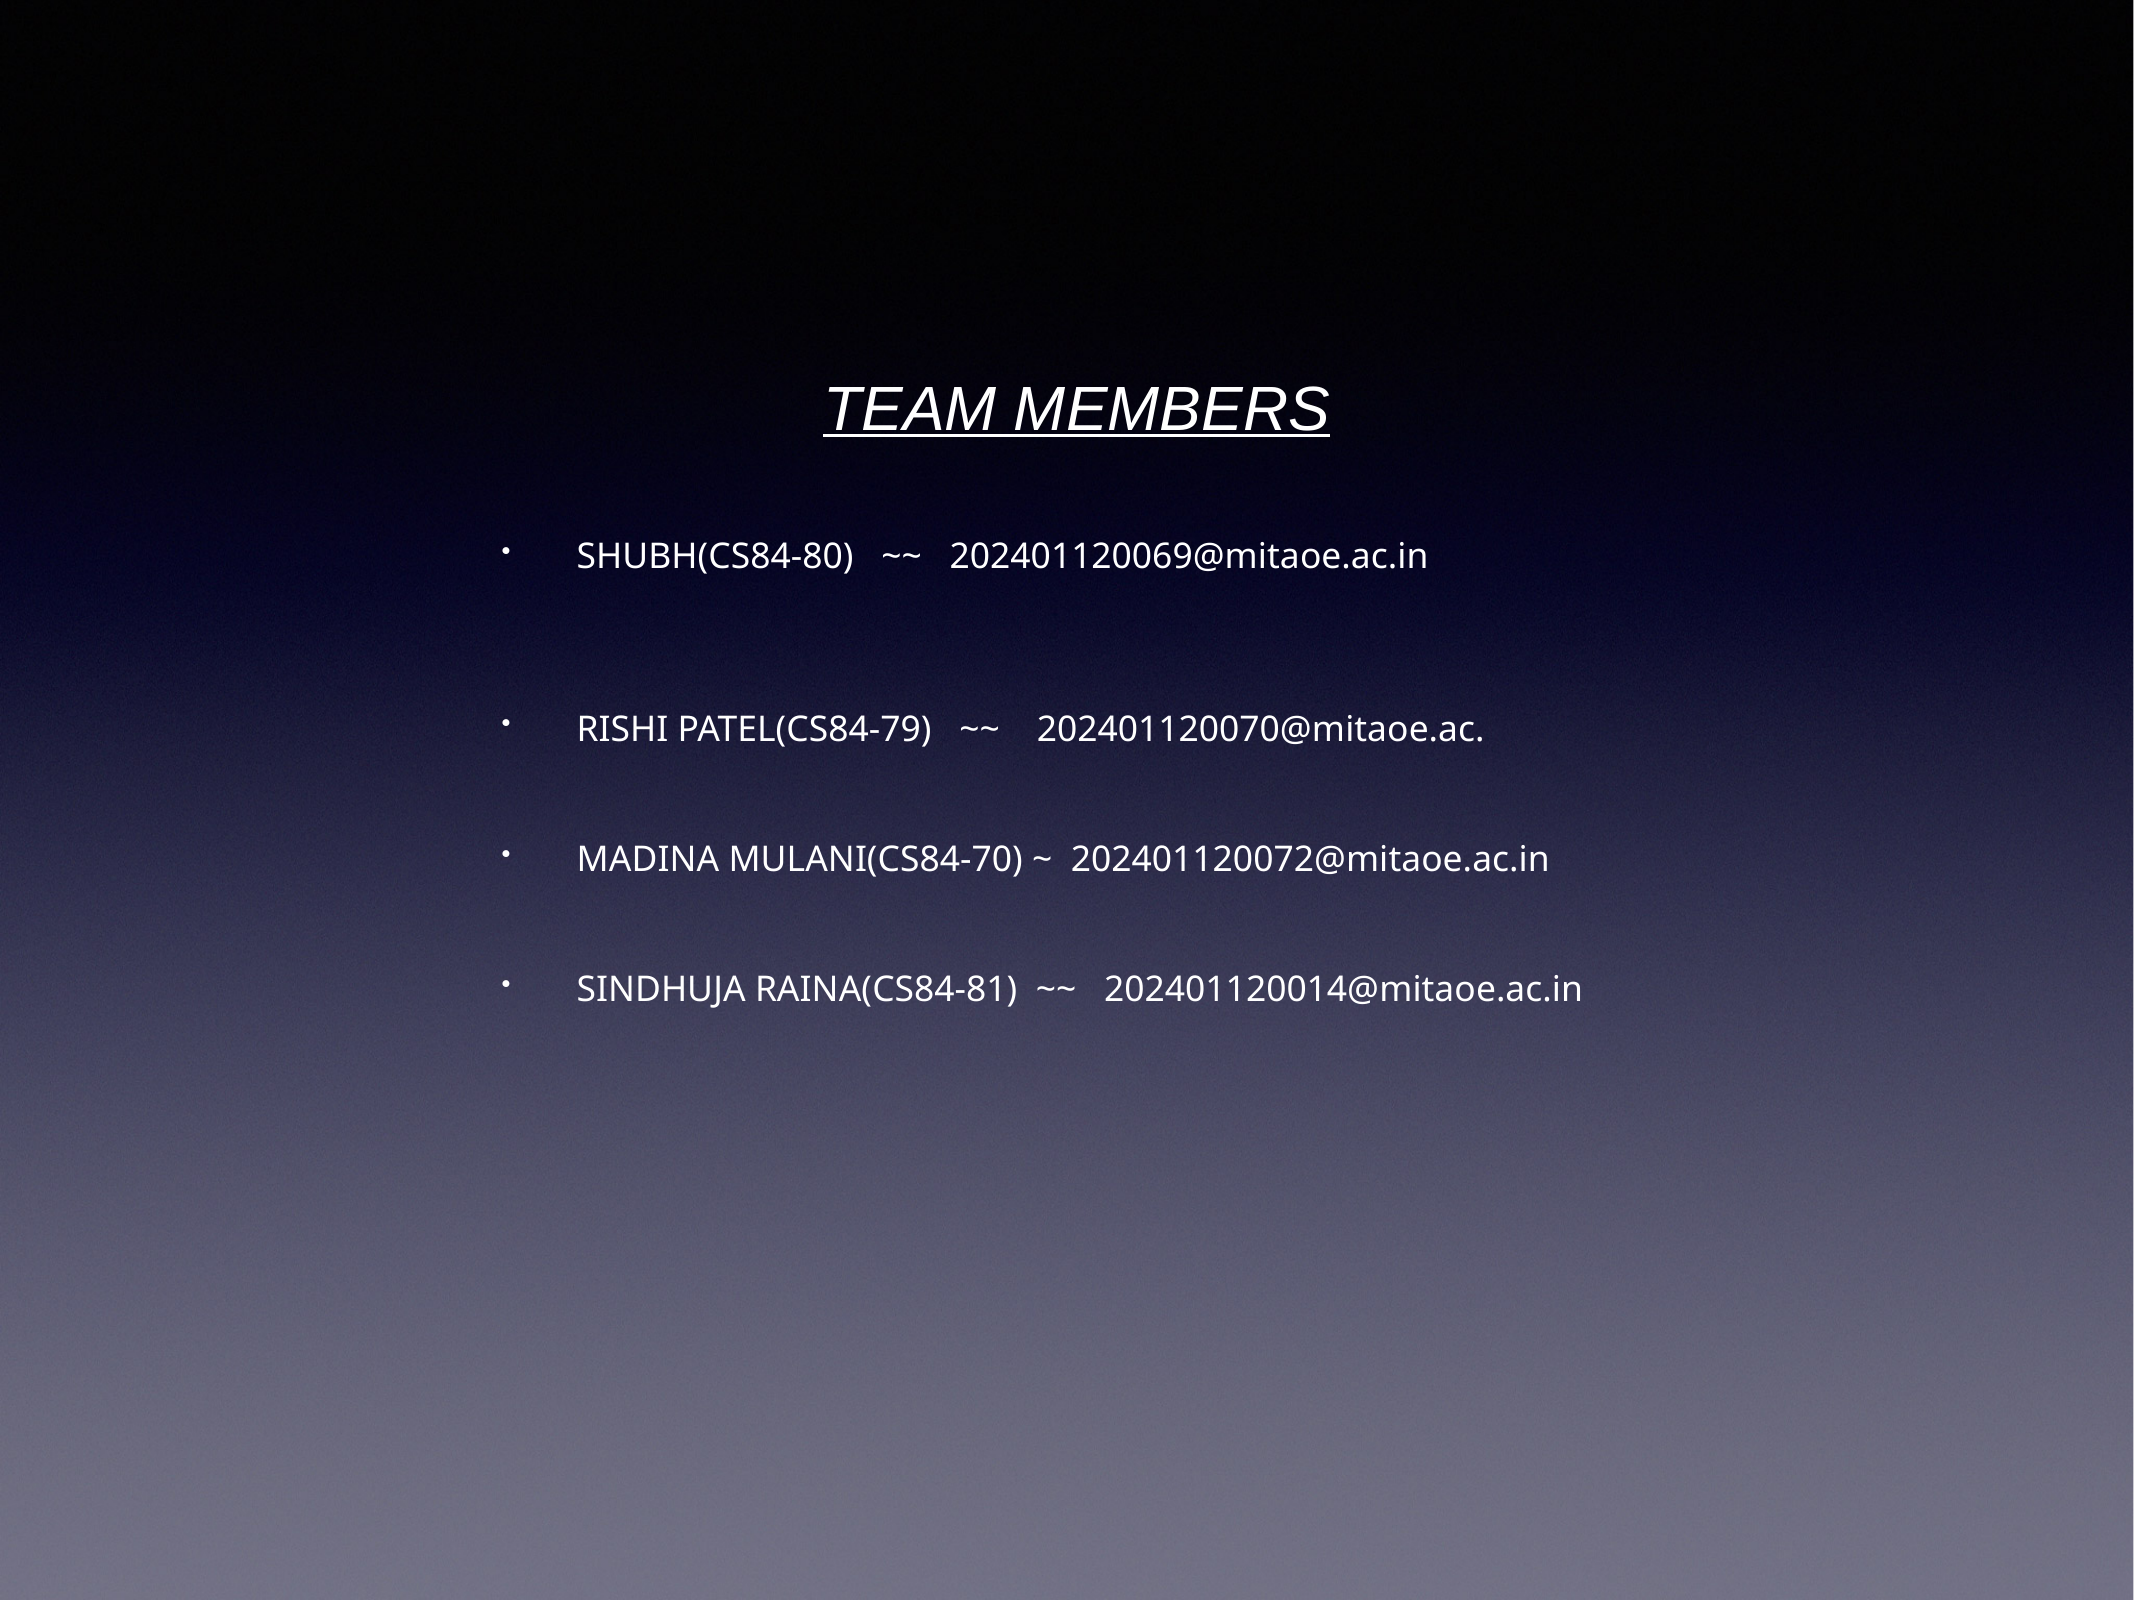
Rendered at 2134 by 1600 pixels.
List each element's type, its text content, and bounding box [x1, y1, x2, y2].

text_box TEAM MEMBERS [815, 359, 1340, 452]
text_box SHUBH(CS84-80) ~~ 202401120069@mitaoe.ac.in RISHI PATEL(CS84-79) ~~ 202401120070@mitaoe.ac. MADINA MULANI(CS84-70) ~ 202401120072@mitaoe.ac.in SINDHUJA RAINA(CS84-81) ~~ 202401120014@mitaoe.ac.in [493, 524, 1715, 1017]
picture [0, 0, 2134, 1600]
